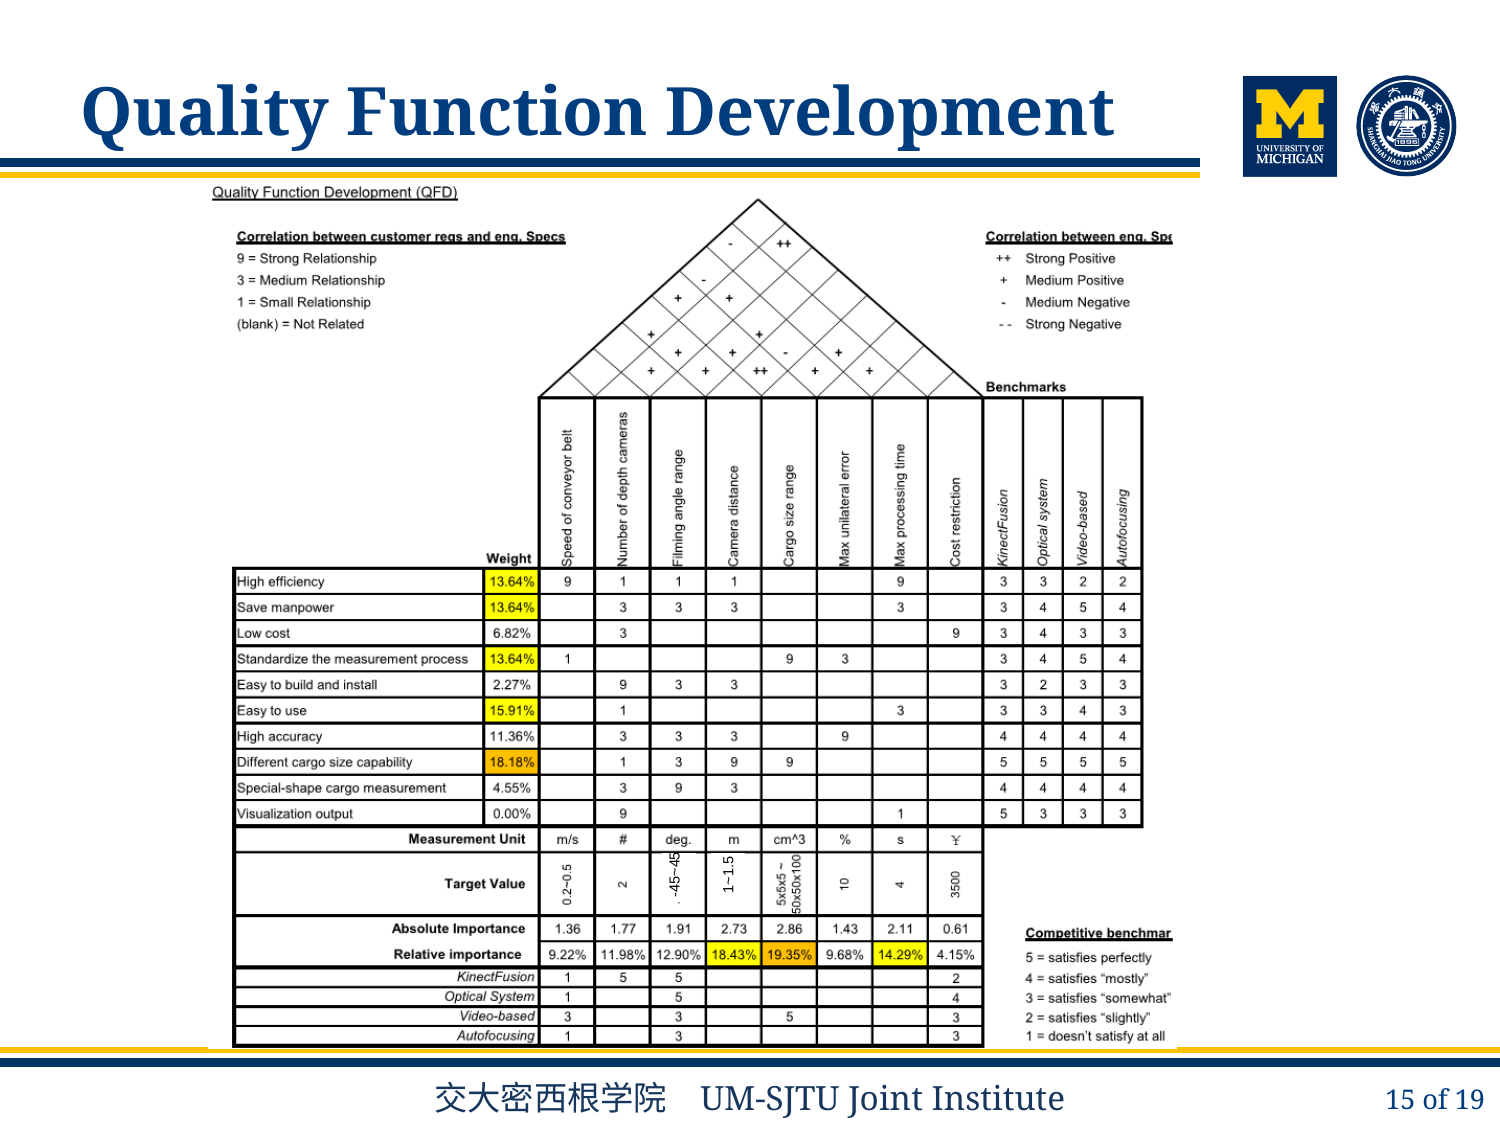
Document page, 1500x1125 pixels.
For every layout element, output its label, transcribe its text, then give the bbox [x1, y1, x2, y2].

picture [208, 185, 1178, 1049]
title Quality Function Development [64, 56, 1247, 161]
picture [1228, 68, 1463, 182]
slide_number ‹#› of 19 [1363, 1074, 1500, 1125]
